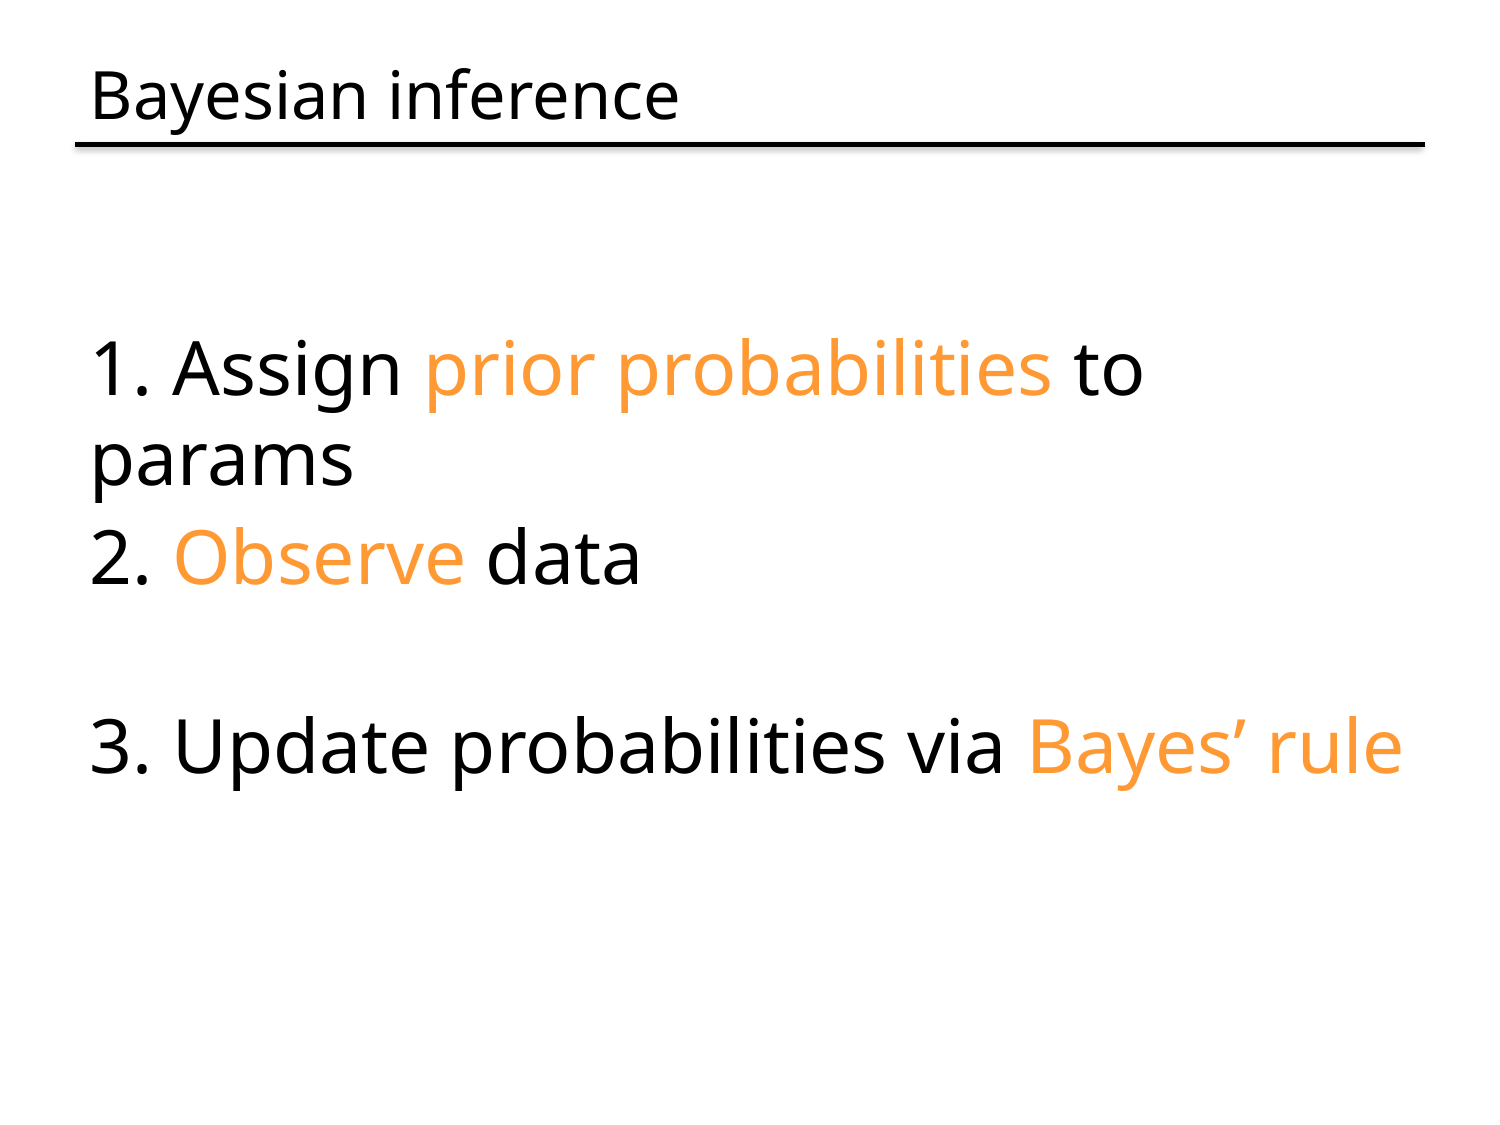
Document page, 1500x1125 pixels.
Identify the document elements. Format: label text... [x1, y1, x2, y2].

text_box 3. Update probabilities via Bayes’ rule [74, 690, 1425, 796]
text_box 1. Assign prior probabilities to params [74, 313, 1425, 501]
title Bayesian inference [75, 45, 1425, 145]
text_box 2. Observe data [74, 501, 1425, 607]
